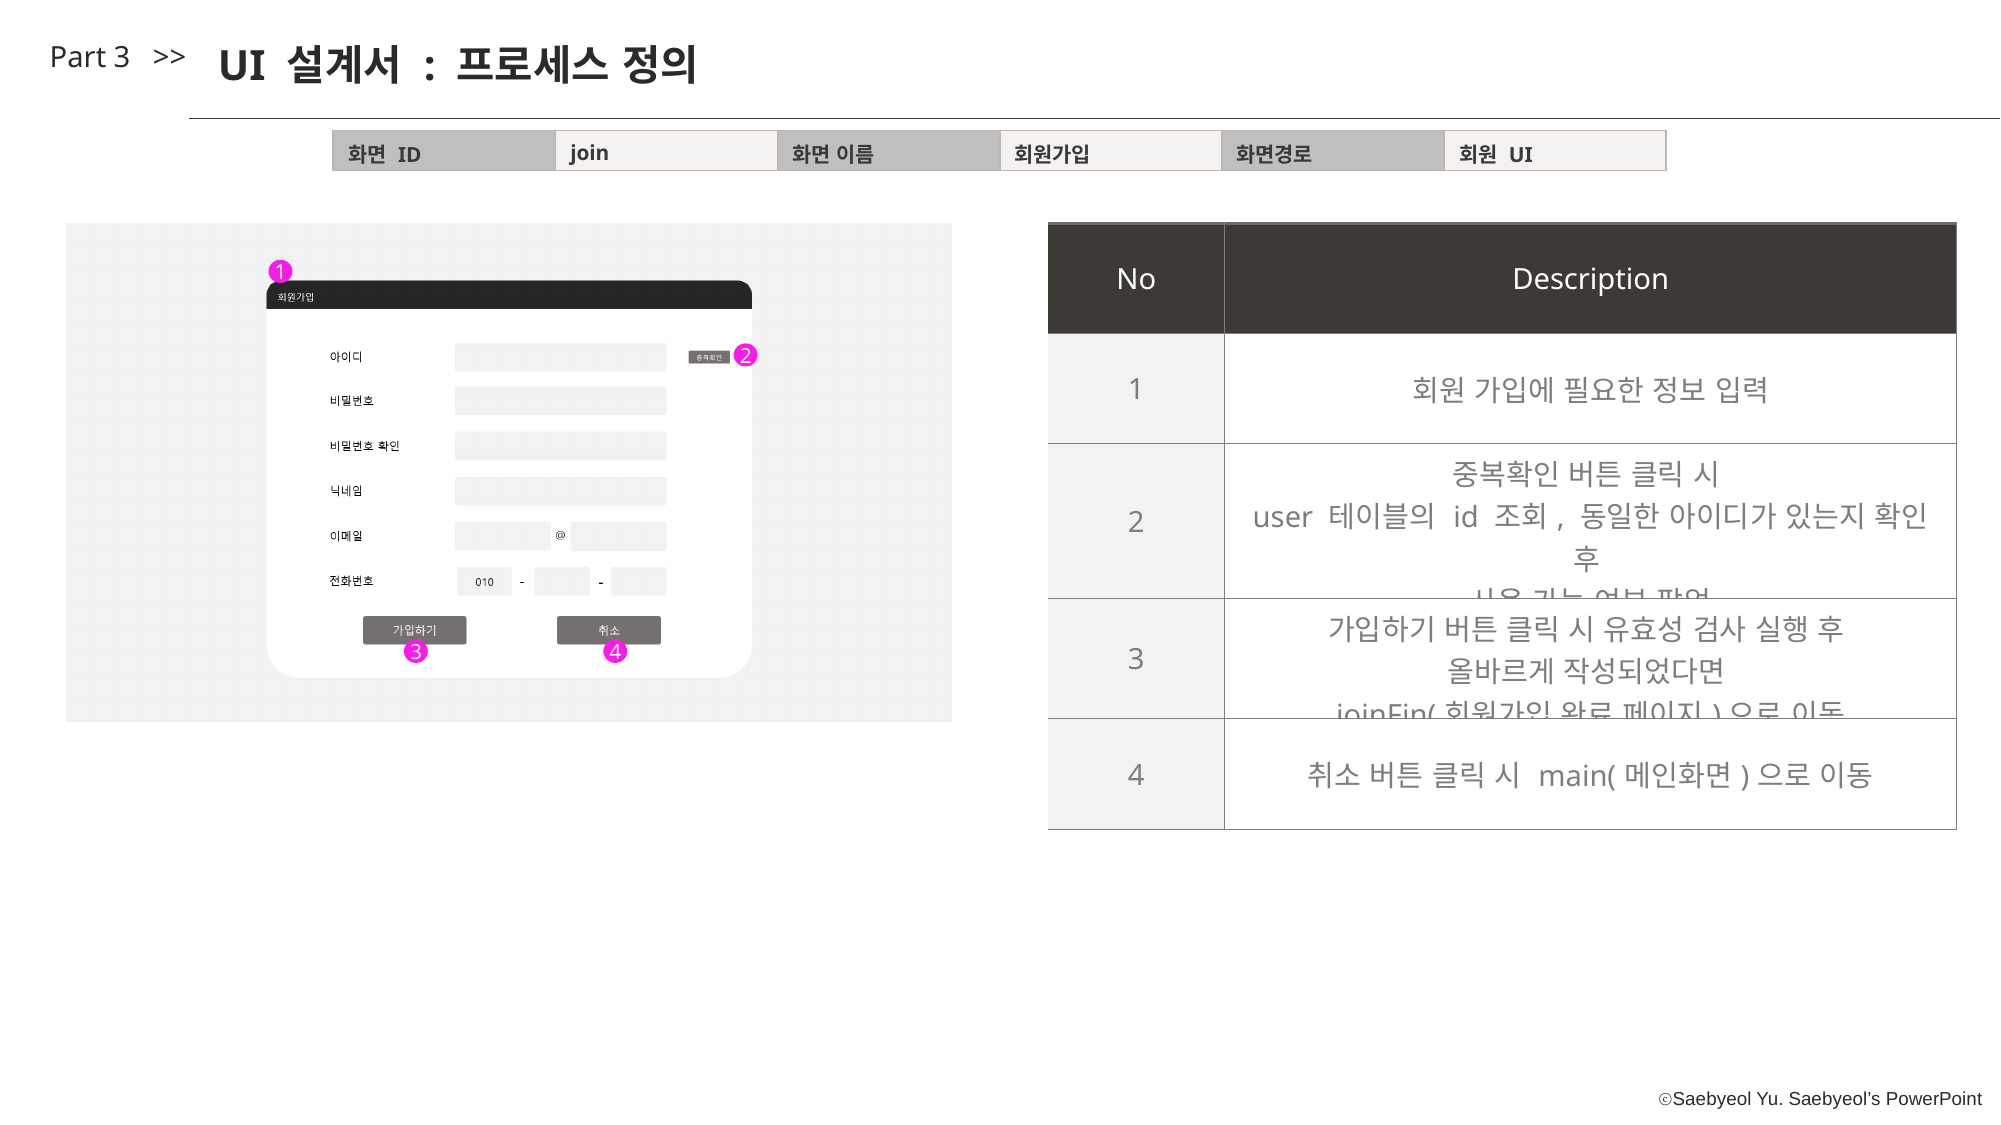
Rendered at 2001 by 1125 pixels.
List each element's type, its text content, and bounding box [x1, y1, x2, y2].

table_cell 중복확인 버튼 클릭 시 user 테이블의 id 조회, 동일한 아이디가 있는지 확인 후 사용 가능 여부 팝업 [1225, 444, 1956, 598]
table_header Description [1225, 225, 1956, 333]
table_cell 2 [1048, 444, 1224, 598]
table_header 회원 UI [1445, 131, 1665, 170]
text_box Part 3 >> [34, 30, 202, 81]
picture [65, 223, 952, 722]
table_cell 1 [1048, 334, 1224, 443]
table_header join [556, 131, 777, 170]
text_box UI 설계서 : 프로세스 정의 [203, 31, 714, 97]
table_cell 4 [1048, 719, 1224, 829]
table_cell 가입하기 버튼 클릭 시 유효성 검사 실행 후 올바르게 작성되었다면 joinFin(회원가입 완료 페이지)으로 이동 [1225, 599, 1956, 718]
table_header 화면경로 [1223, 131, 1443, 170]
table_header No [1048, 225, 1224, 333]
table_cell 3 [1048, 599, 1224, 718]
table_cell 회원 가입에 필요한 정보 입력 [1225, 334, 1956, 443]
table_header 회원가입 [1001, 131, 1221, 170]
table_cell 취소 버튼 클릭 시 main(메인화면)으로 이동 [1225, 719, 1956, 829]
table_header 화면 ID [334, 131, 555, 170]
table_header 화면 이름 [779, 131, 999, 170]
